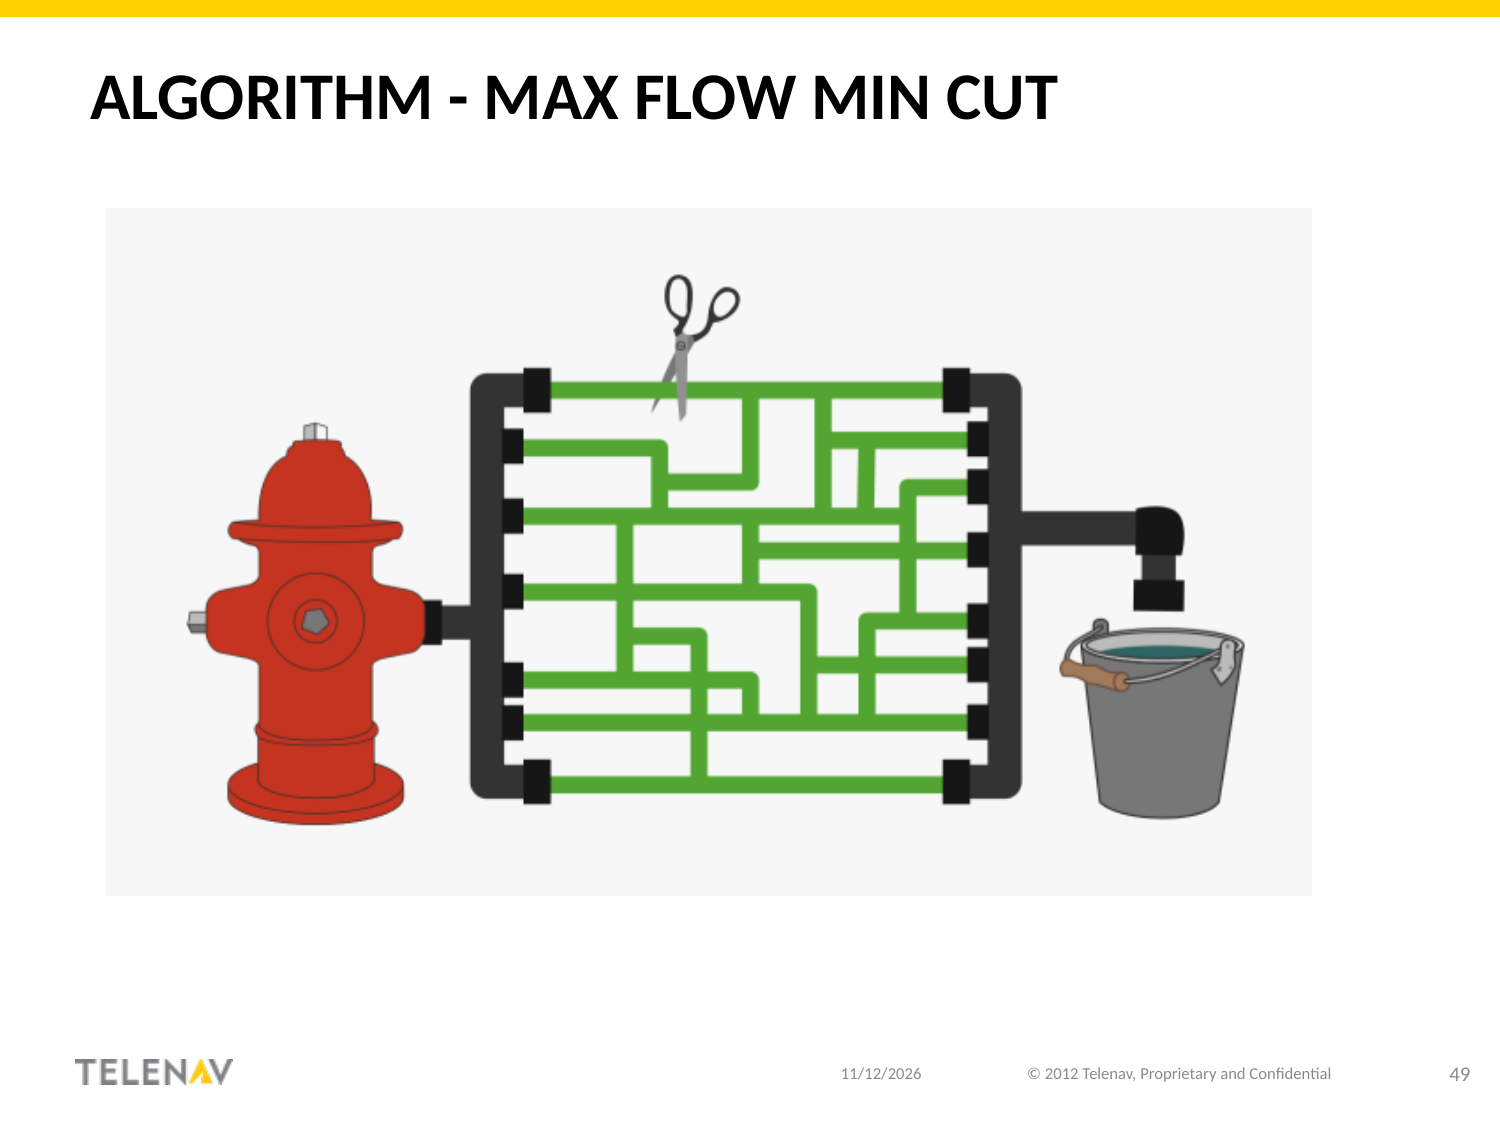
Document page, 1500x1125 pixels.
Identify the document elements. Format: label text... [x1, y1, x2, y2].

footer © 2012 Telenav, Proprietary and Confidential [1006, 1042, 1353, 1103]
title Algorithm - Max flow min cut [75, 45, 1486, 146]
picture [75, 1059, 233, 1085]
slide_number 49 [1420, 1042, 1486, 1103]
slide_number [825, 1042, 945, 1103]
picture [106, 208, 1312, 897]
